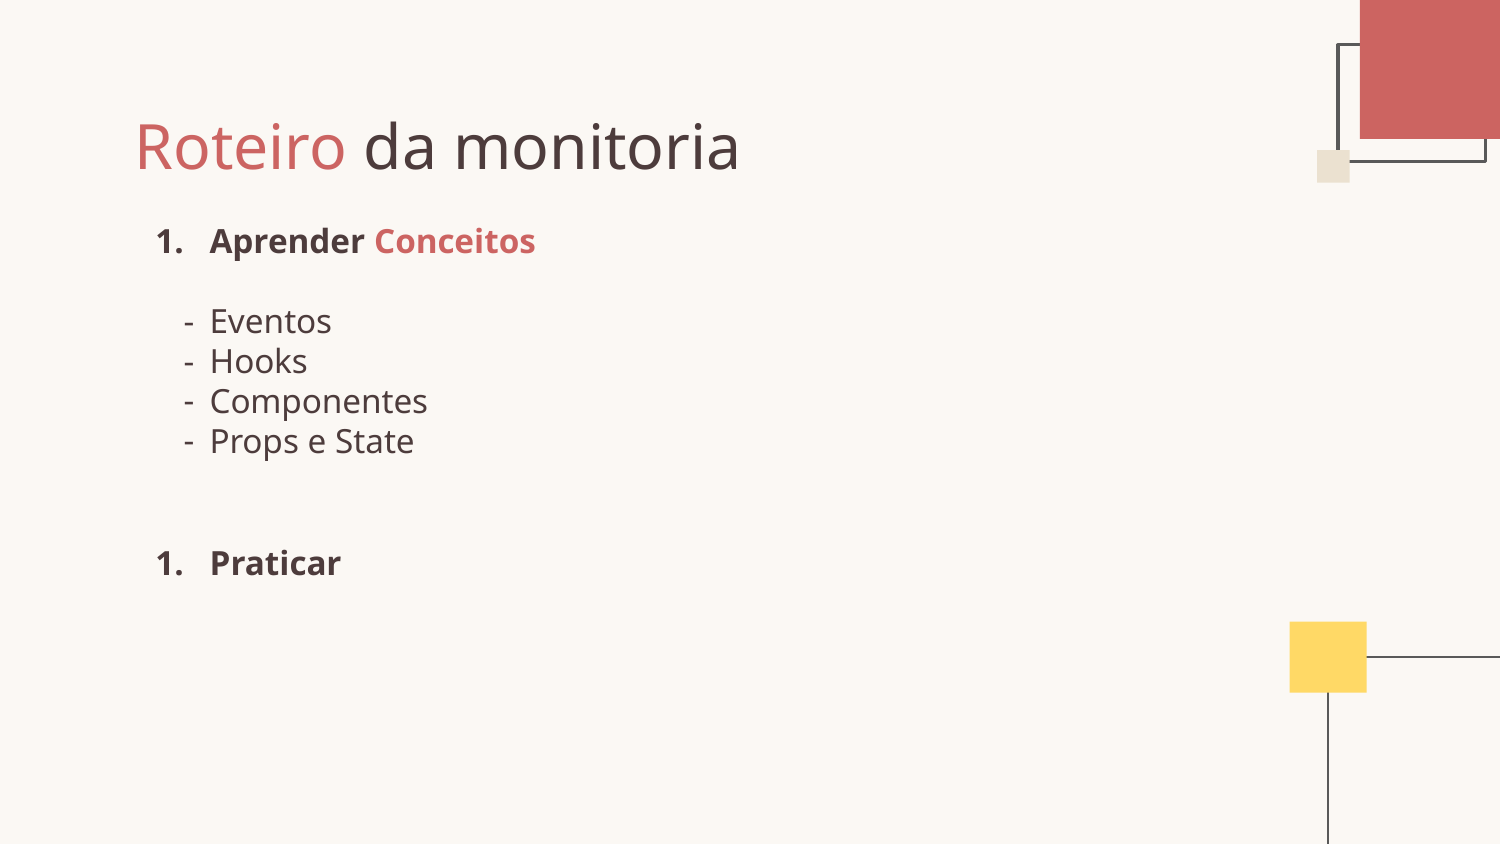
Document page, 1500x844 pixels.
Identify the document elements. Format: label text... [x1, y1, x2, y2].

title Roteiro da monitoria [119, 97, 1500, 192]
list Aprender Conceitos Eventos Hooks Componentes Props e State Praticar [119, 205, 1247, 766]
